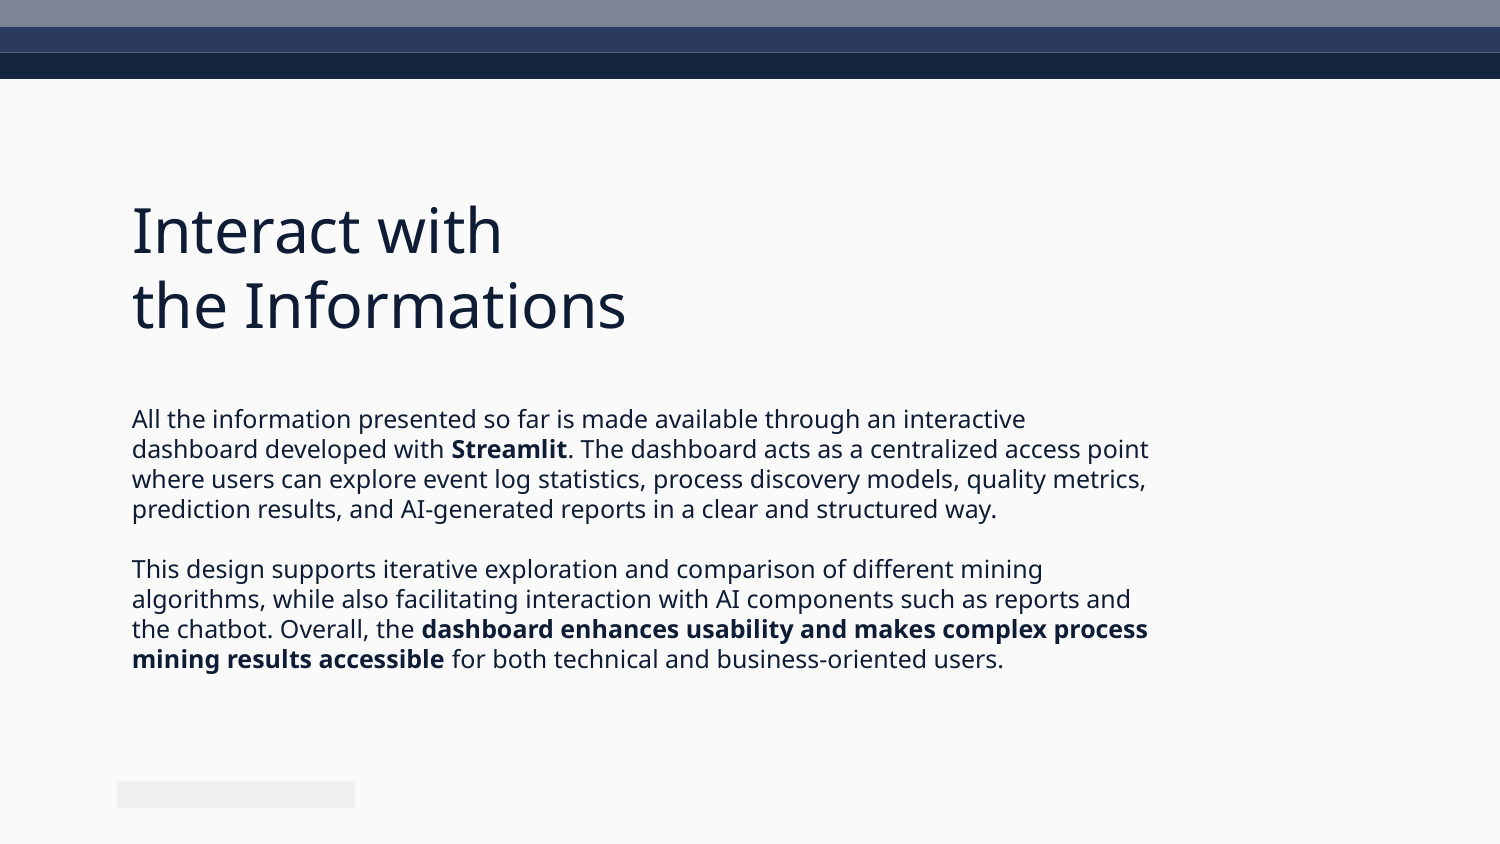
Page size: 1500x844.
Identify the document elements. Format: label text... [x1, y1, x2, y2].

text_box All the information presented so far is made available through an interactive dashboard developed with Streamlit. The dashboard acts as a centralized access point where users can explore event log statistics, process discovery models, quality metrics, prediction results, and AI-generated reports in a clear and structured way. This design supports iterative exploration and comparison of different mining algorithms, while also facilitating interaction with AI components such as reports and the chatbot. Overall, the dashboard enhances usability and makes complex process mining results accessible for both technical and business-oriented users. [116, 388, 1170, 737]
title Interact with the Informations [116, 133, 934, 356]
